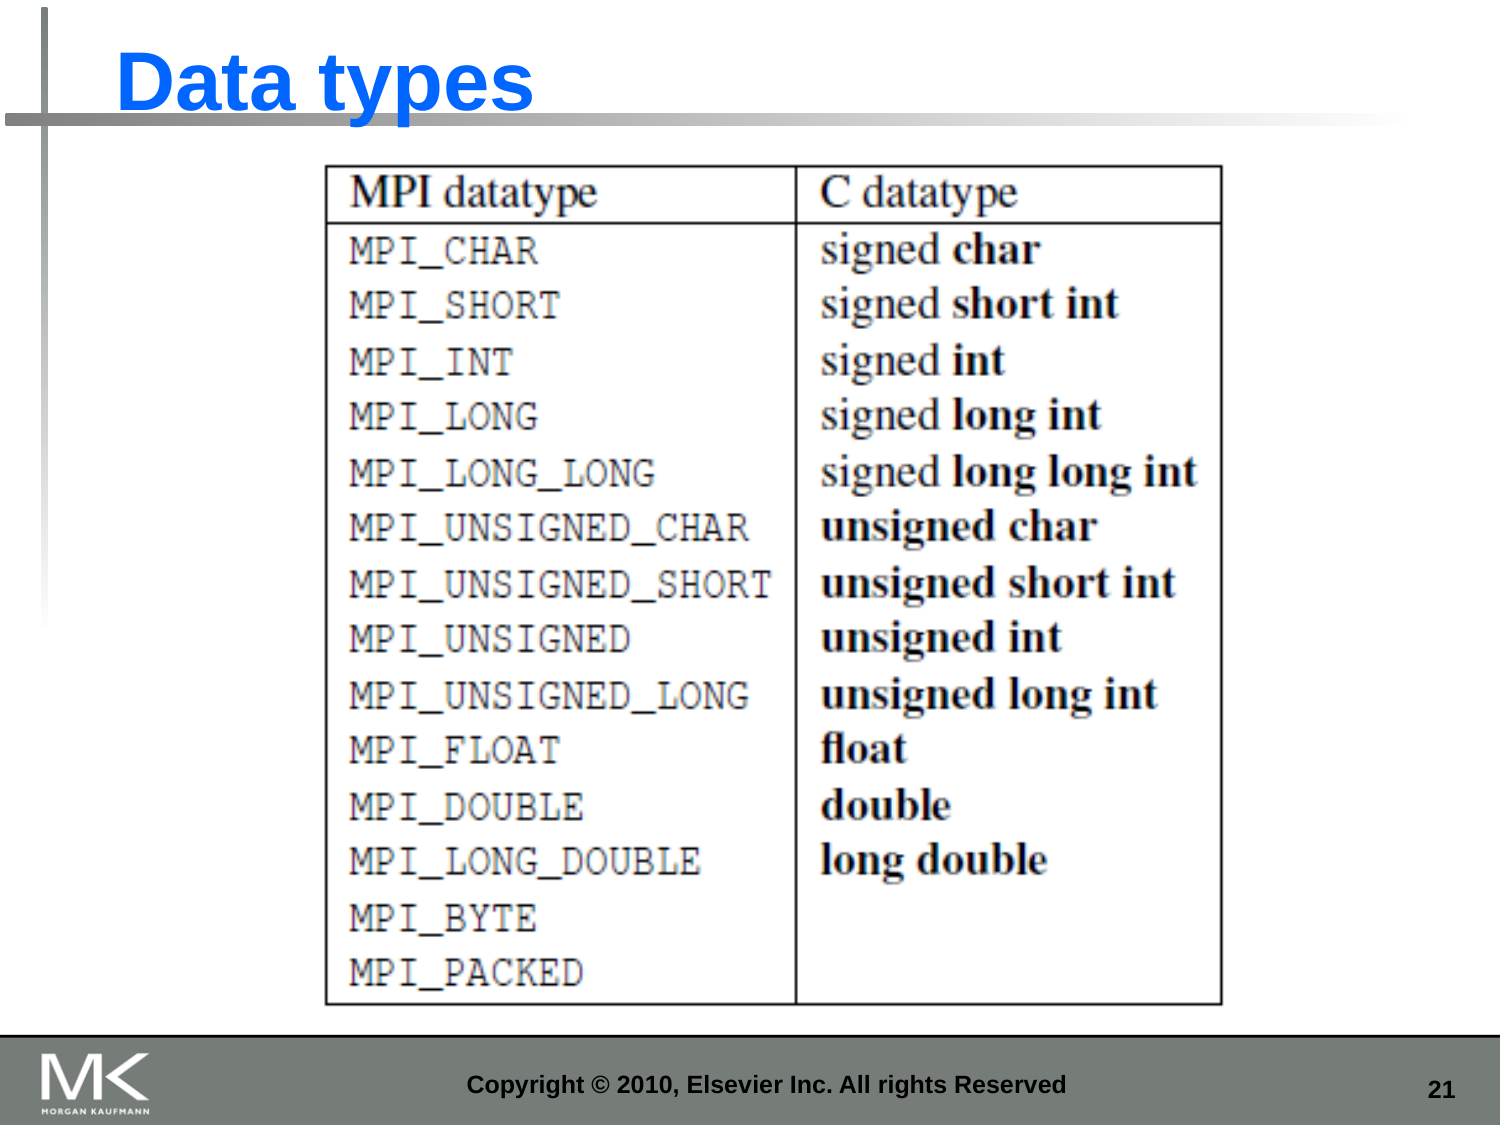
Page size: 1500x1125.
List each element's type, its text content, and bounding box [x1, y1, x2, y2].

footer Copyright © 2010, Elsevier Inc. All rights Reserved [170, 1046, 1365, 1106]
picture [29, 1046, 160, 1123]
picture [300, 150, 1259, 1032]
title Data types [100, 19, 1459, 135]
